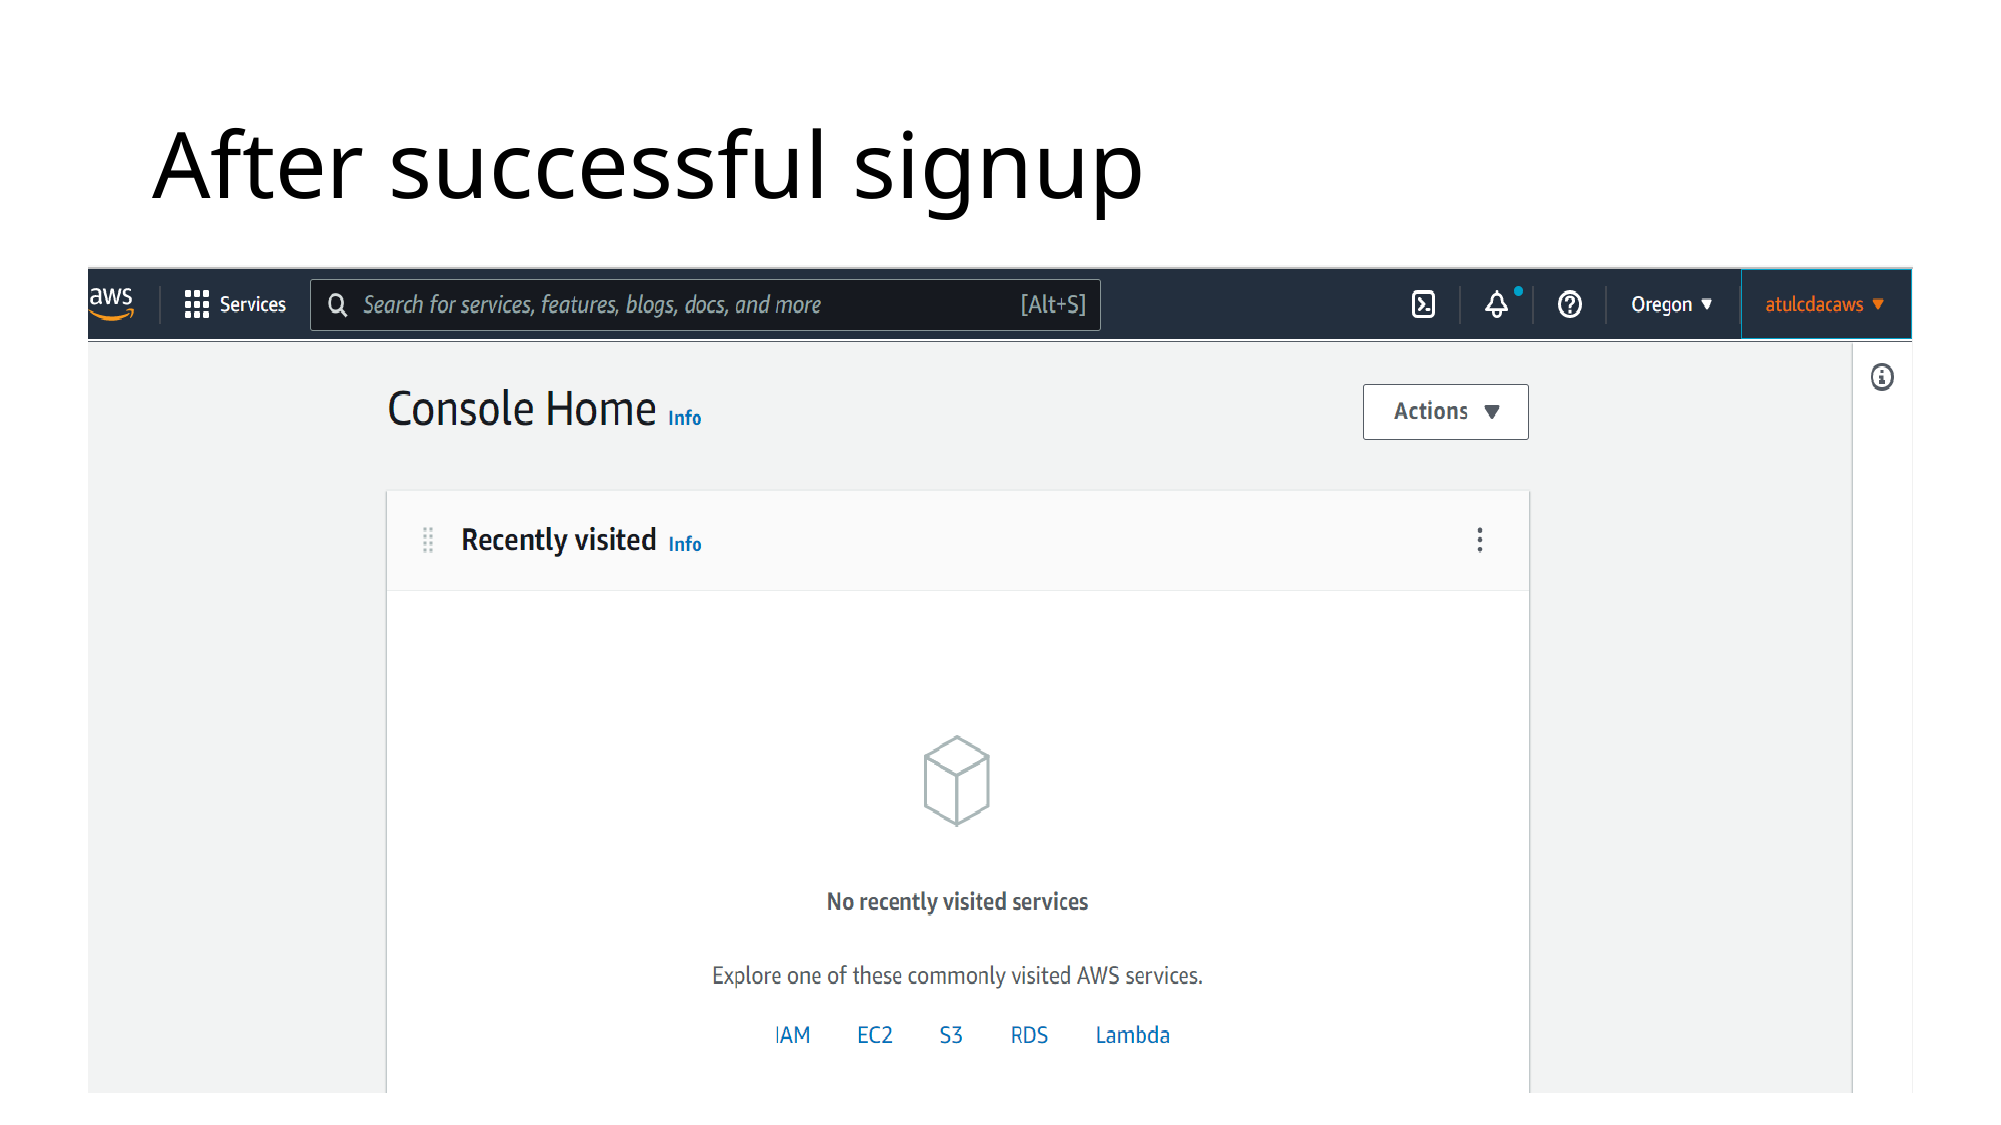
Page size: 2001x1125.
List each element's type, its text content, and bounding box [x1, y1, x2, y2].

title After successful signup [137, 59, 1863, 265]
picture [1743, 271, 1910, 337]
picture [88, 265, 1913, 1093]
